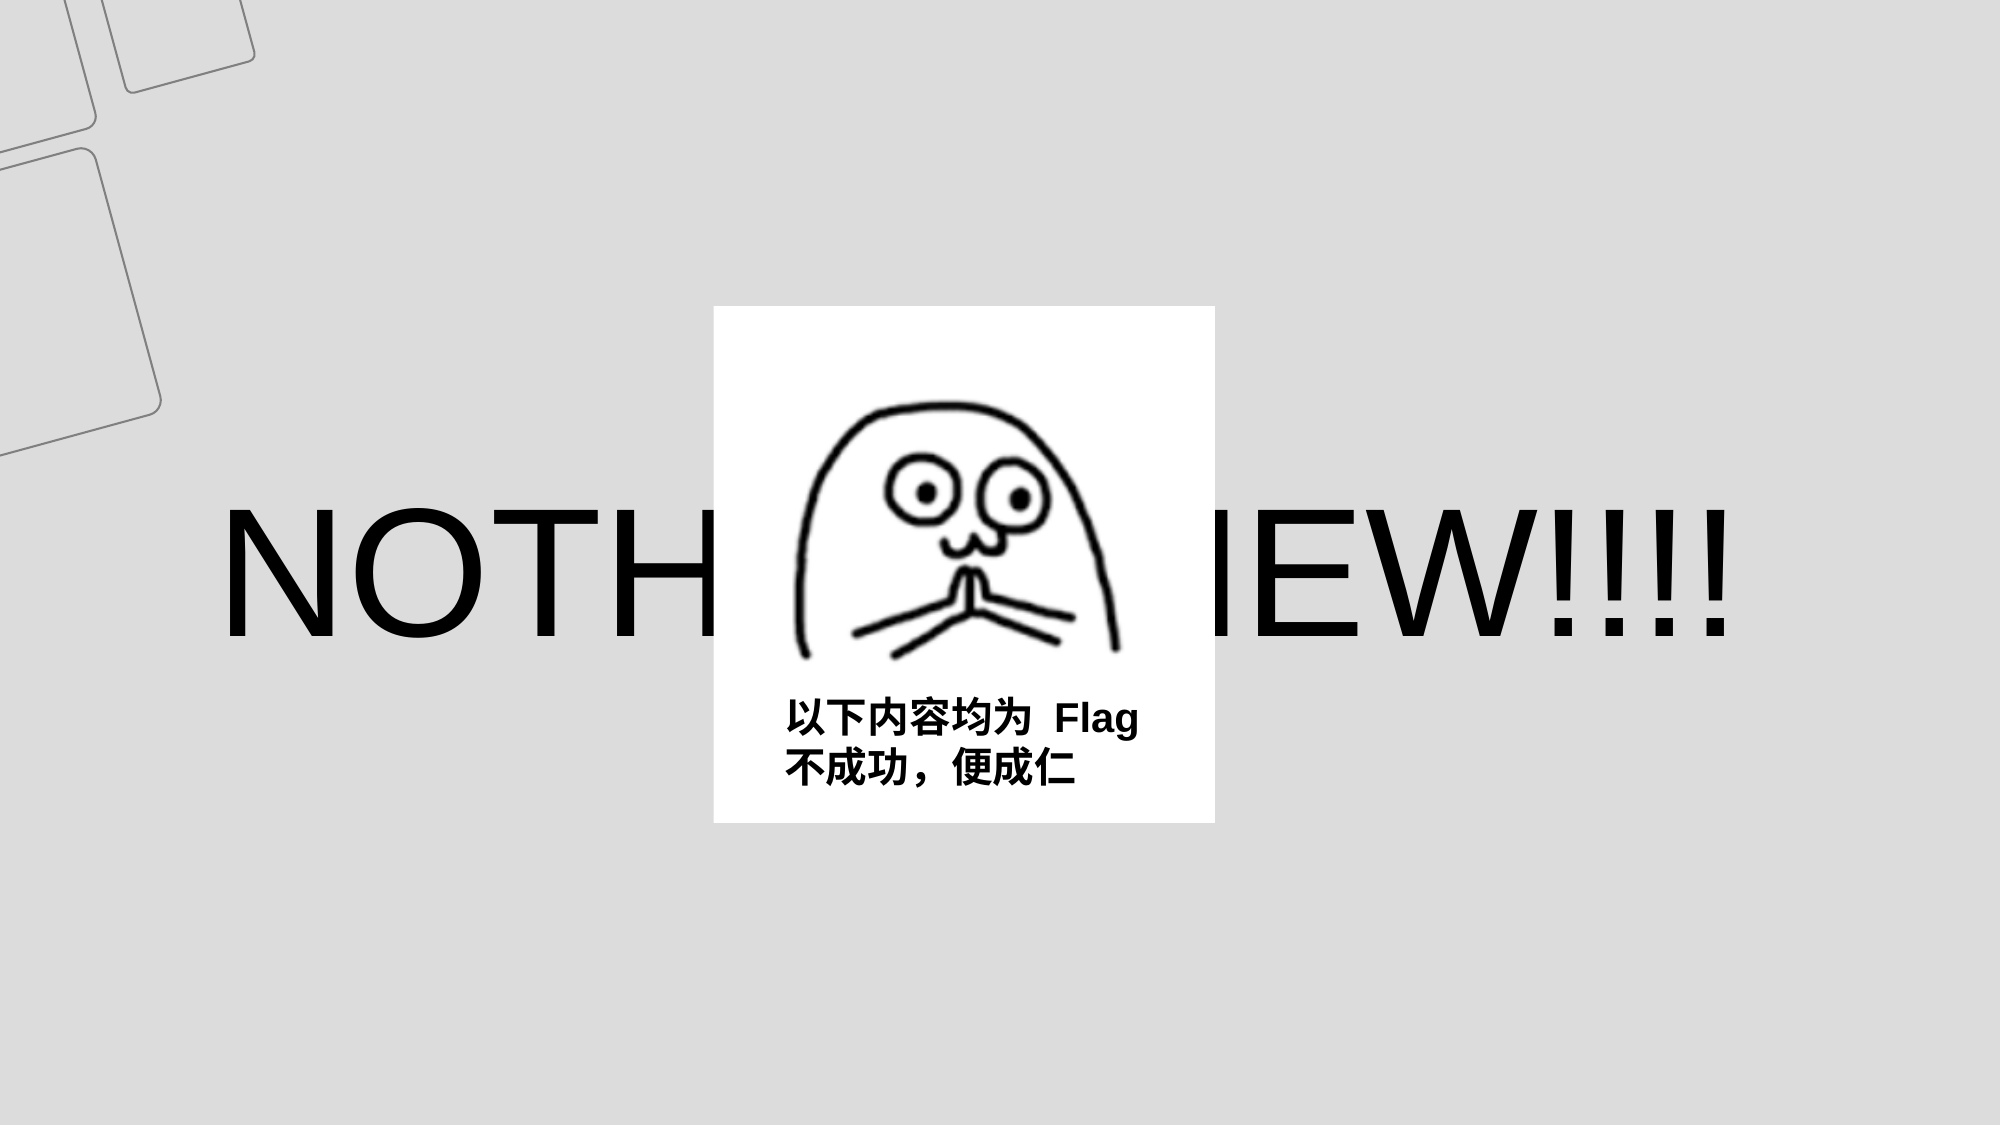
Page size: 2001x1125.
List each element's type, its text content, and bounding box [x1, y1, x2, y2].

picture [713, 306, 1215, 823]
text_box NOTHING NEW!!!! [200, 446, 713, 681]
text_box NOTHING NEW!!!! [1215, 446, 1787, 681]
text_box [0, 0, 226, 449]
